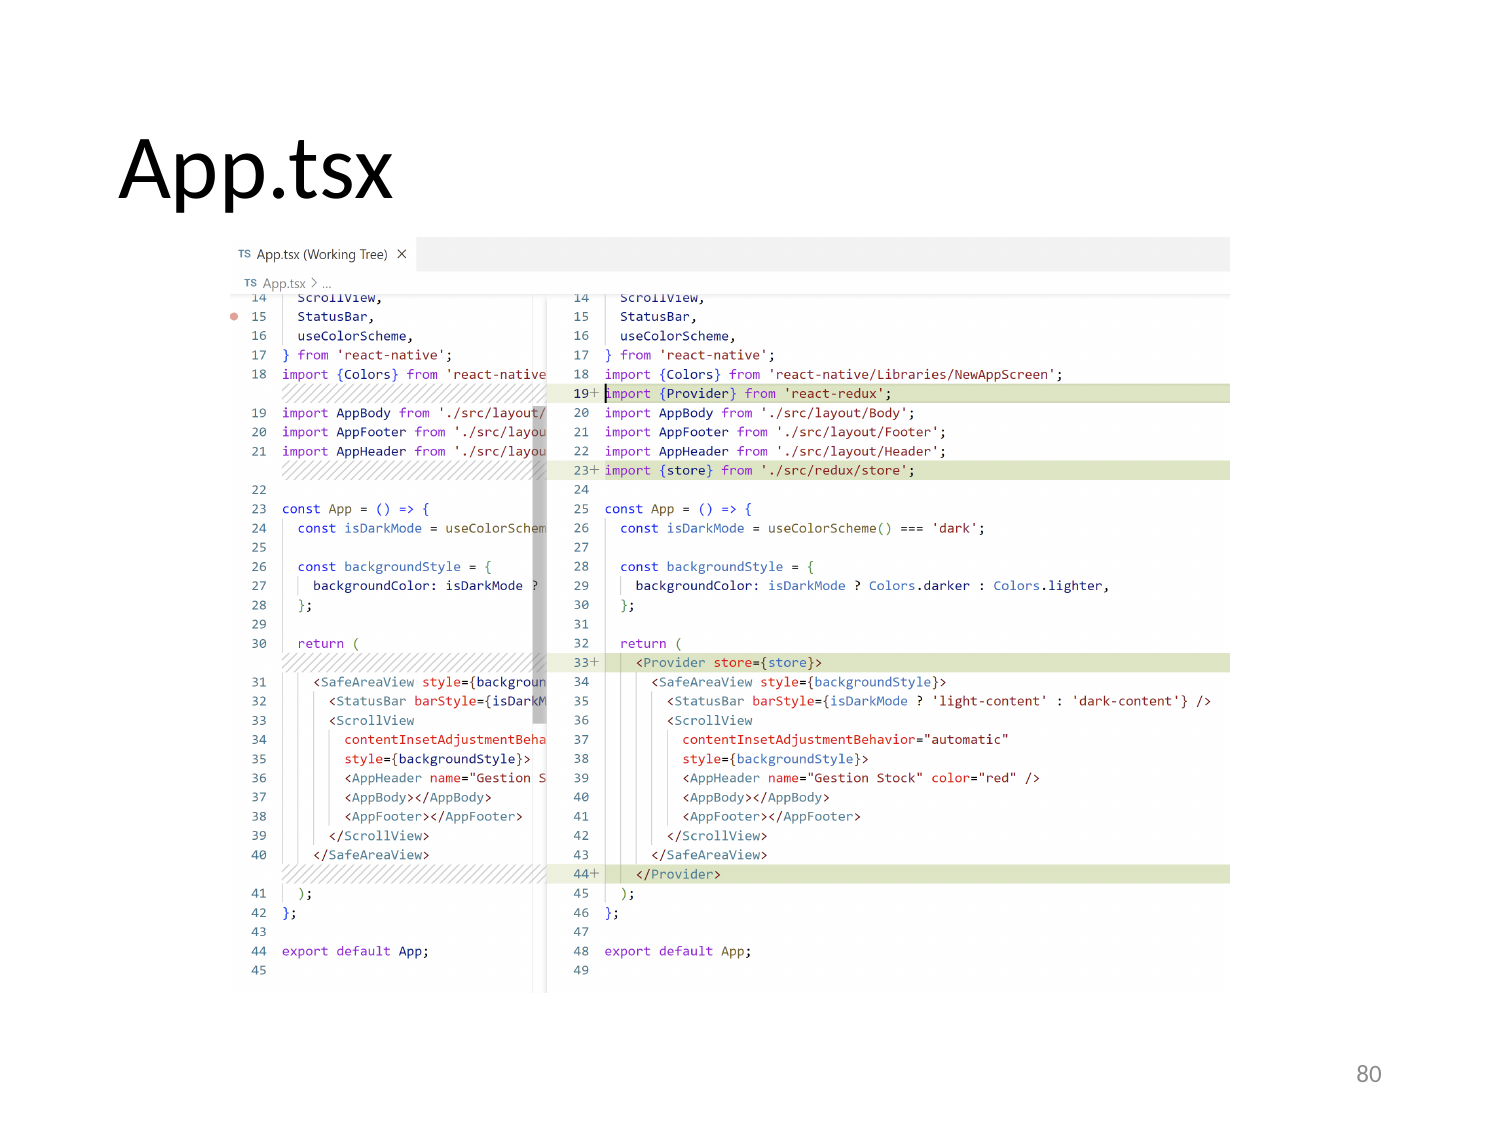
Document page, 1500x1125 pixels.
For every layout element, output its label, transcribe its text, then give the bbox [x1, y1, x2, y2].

picture [230, 237, 1230, 993]
slide_number 80 [1059, 1042, 1397, 1103]
title App.tsx [103, 59, 1397, 278]
